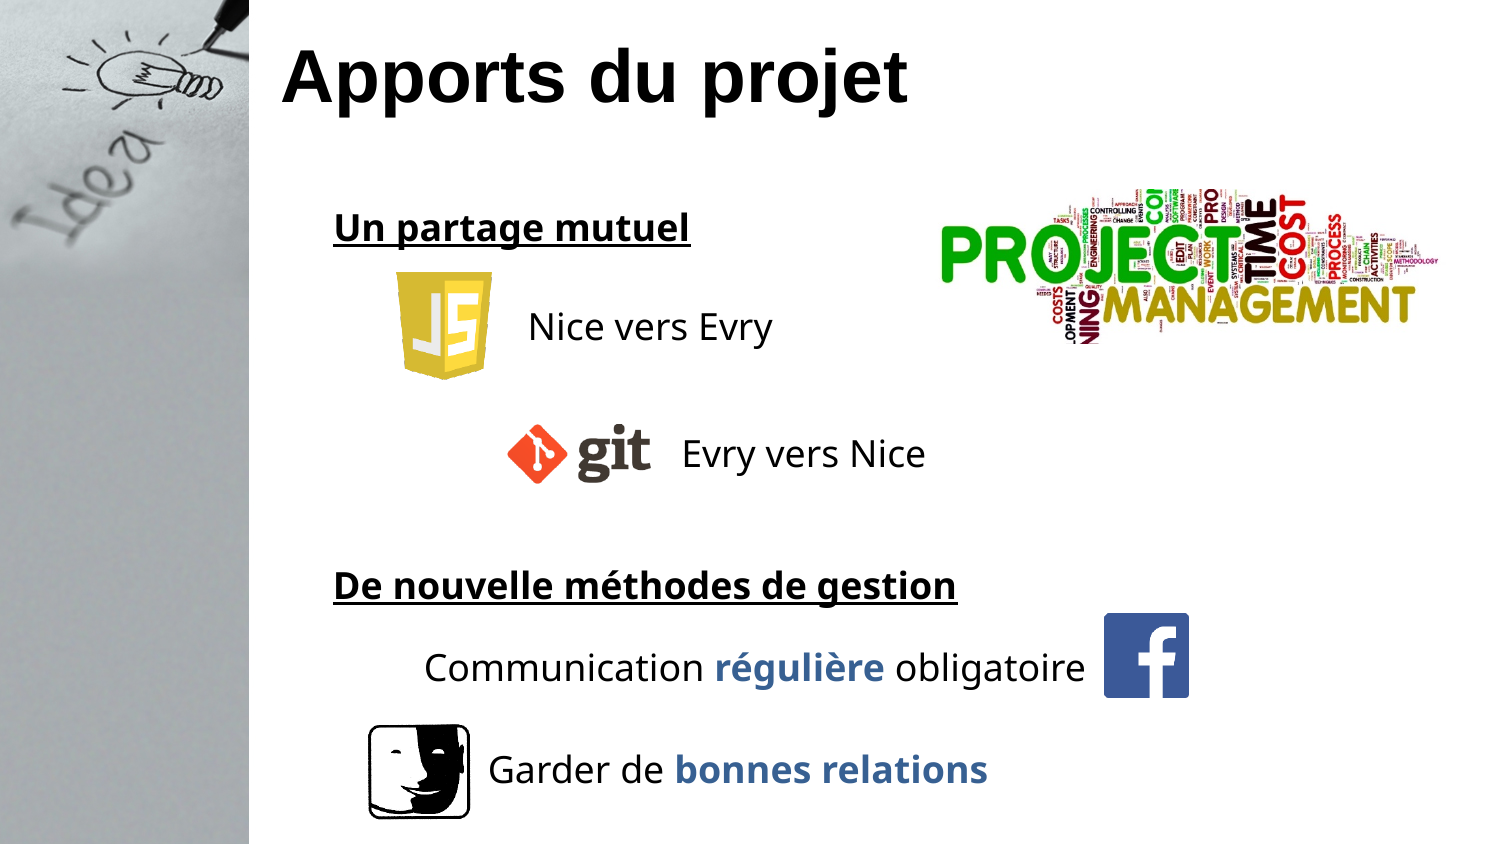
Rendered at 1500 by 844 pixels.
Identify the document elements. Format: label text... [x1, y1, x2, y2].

text_box Un partage mutuel [318, 196, 706, 257]
text_box De nouvelle méthodes de gestion [318, 554, 973, 615]
picture [0, 0, 1500, 844]
text_box Garder de bonnes relations [476, 738, 1004, 799]
text_box Nice vers Evry [512, 295, 788, 356]
text_box Evry vers Nice [666, 422, 942, 483]
text_box Communication régulière obligatoire [408, 636, 1099, 697]
title Apports du projet [265, 0, 1500, 146]
